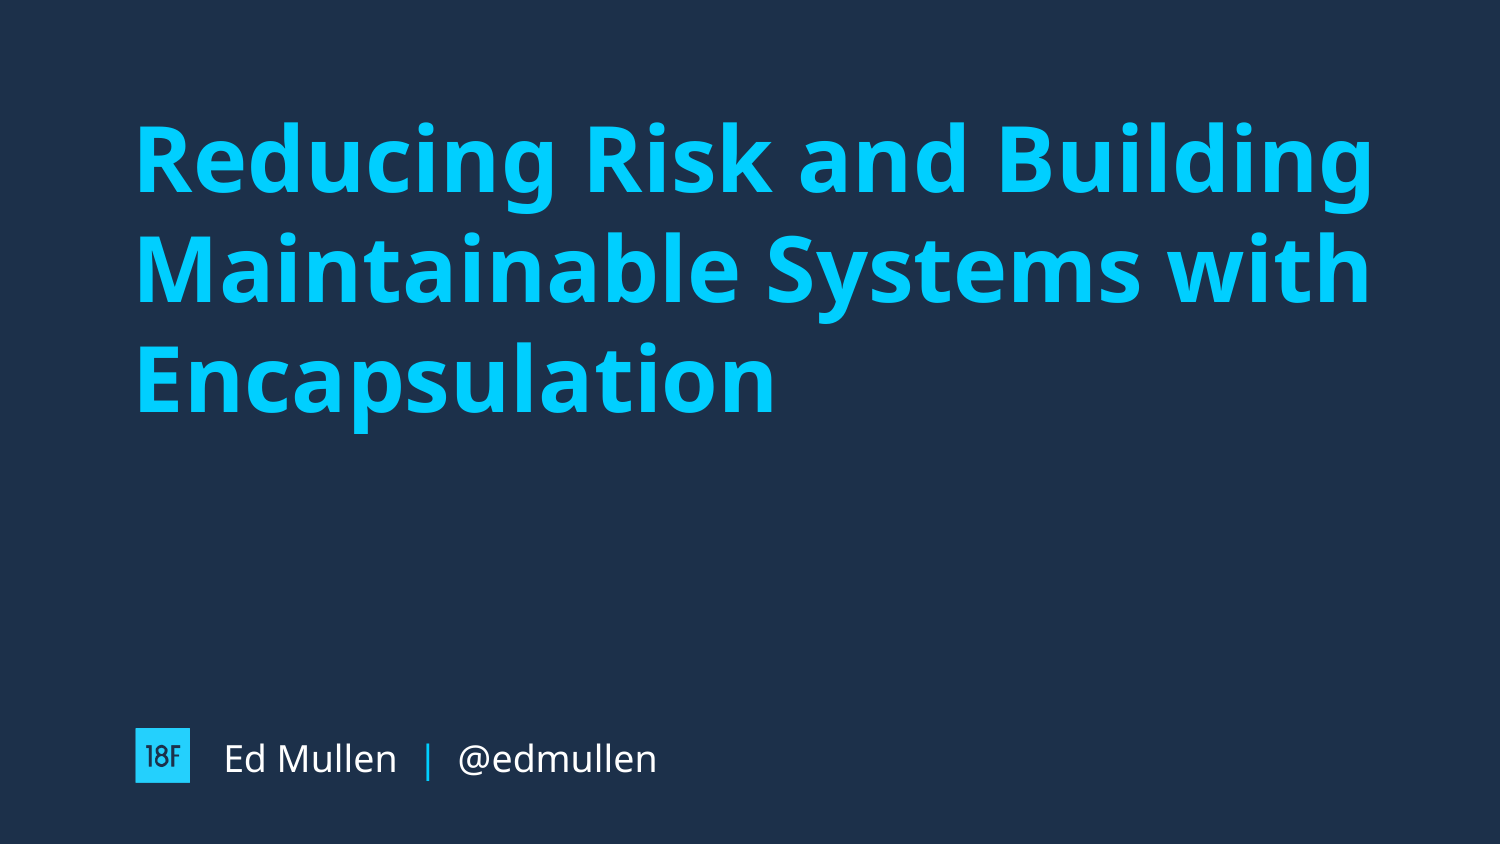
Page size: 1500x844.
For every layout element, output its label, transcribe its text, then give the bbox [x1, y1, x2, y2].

subtitle Ed Mullen | @edmullen [208, 729, 929, 786]
picture [135, 728, 190, 783]
title Reducing Risk and Building Maintainable Systems with Encapsulation [117, 86, 1454, 357]
